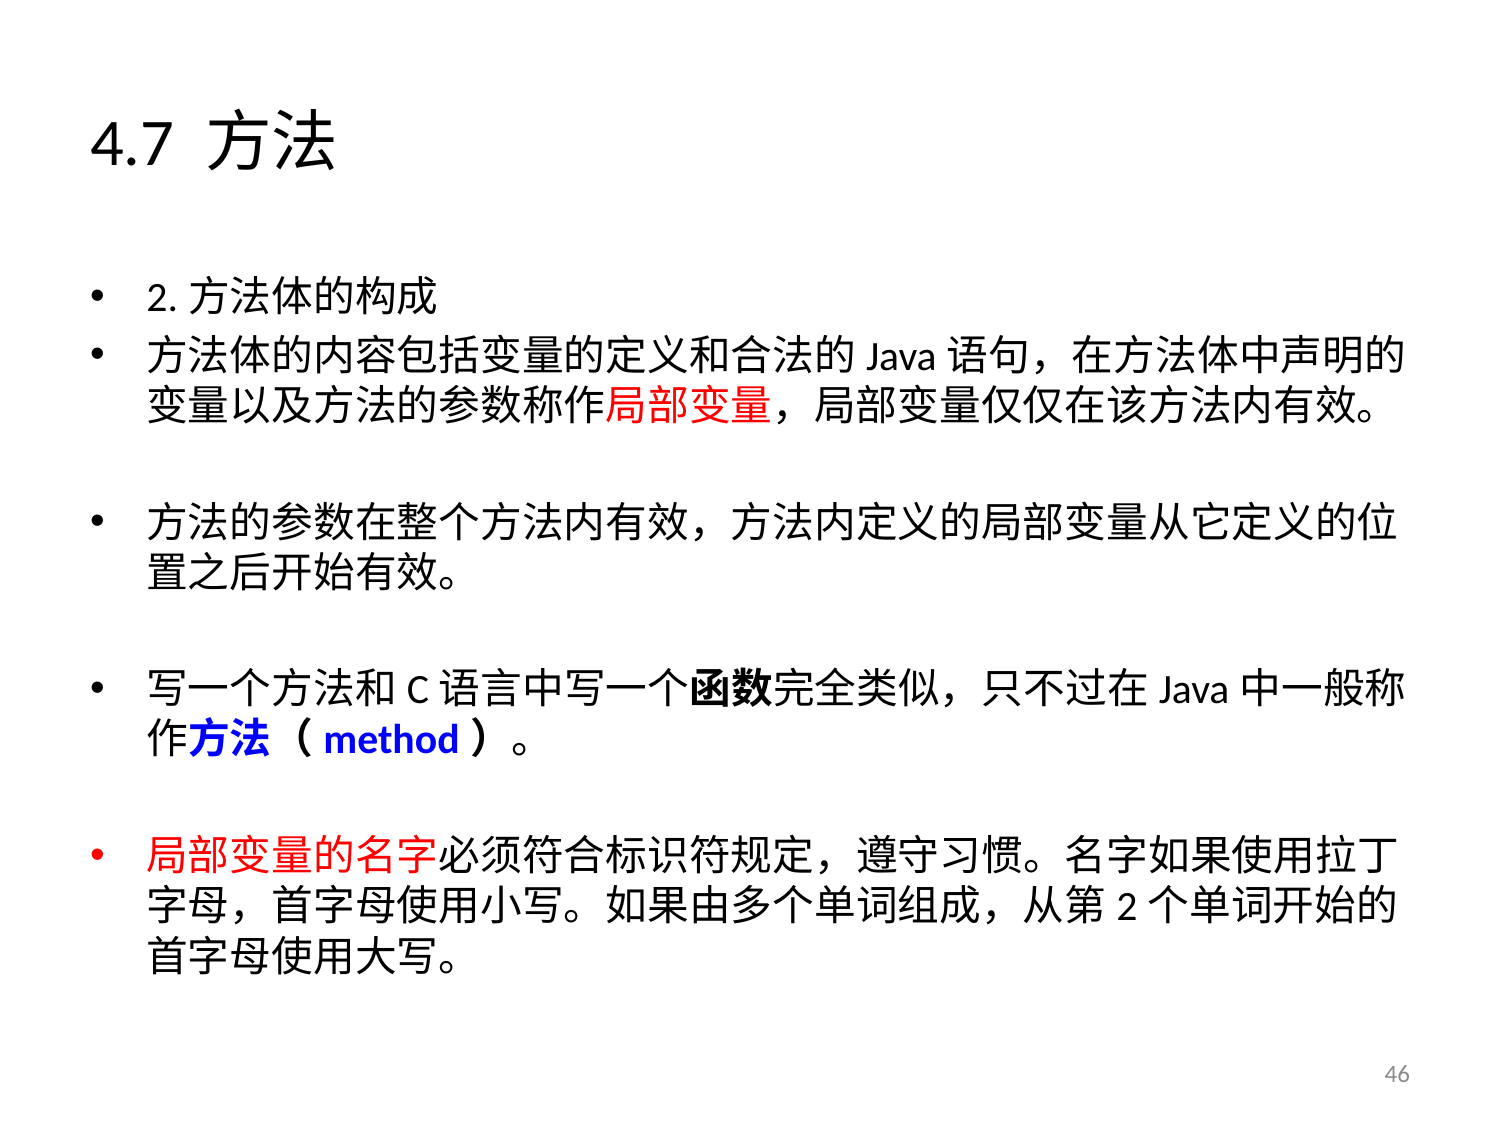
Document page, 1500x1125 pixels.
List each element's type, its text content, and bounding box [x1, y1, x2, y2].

title 4.7 方法 [75, 45, 1425, 233]
list 2.方法体的构成 方法体的内容包括变量的定义和合法的Java语句，在方法体中声明的变量以及方法的参数称作局部变量，局部变量仅仅在该方法内有效。 方法的参数在整个方法内有效，方法内定义的局部变量从它定义的位置之后开始有效。 写一个方法和C语言中写一个函数完全类似，只不过在Java中一般称作方法（method）。 局部变量的名字必须符合标识符规定，遵守习惯。名字如果使用拉丁字母，首字母使用小写。如果由多个单词组成，从第2个单词开始的首字母使用大写。 [75, 262, 1425, 1005]
slide_number 46 [1074, 1042, 1425, 1103]
